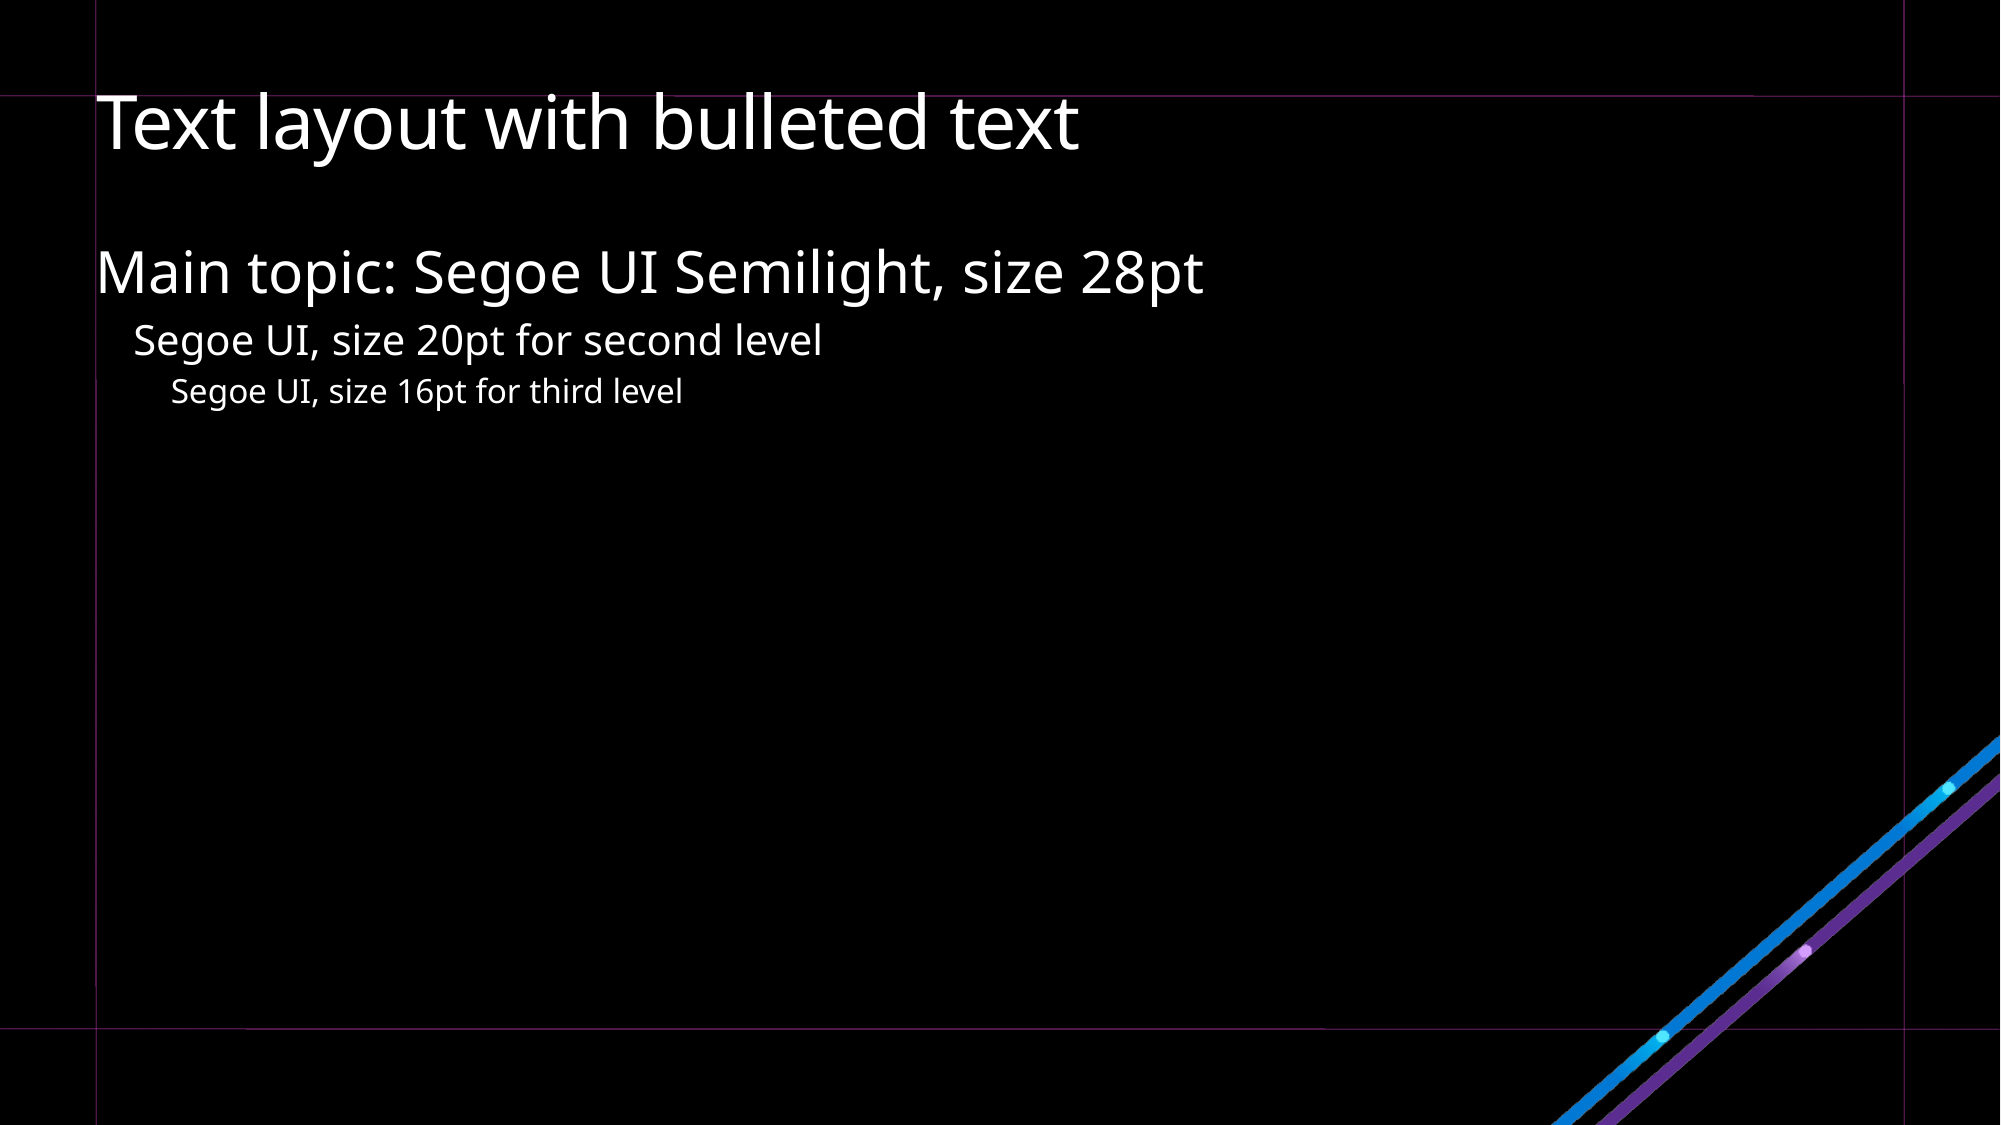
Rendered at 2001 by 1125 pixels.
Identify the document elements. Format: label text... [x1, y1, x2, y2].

list Main topic: Segoe UI Semilight, size 28pt Segoe UI, size 20pt for second level Segoe UI, size 16pt for third level [95, 235, 1904, 614]
picture [1553, 736, 2001, 1125]
title Text layout with bulleted text [96, 75, 1904, 166]
